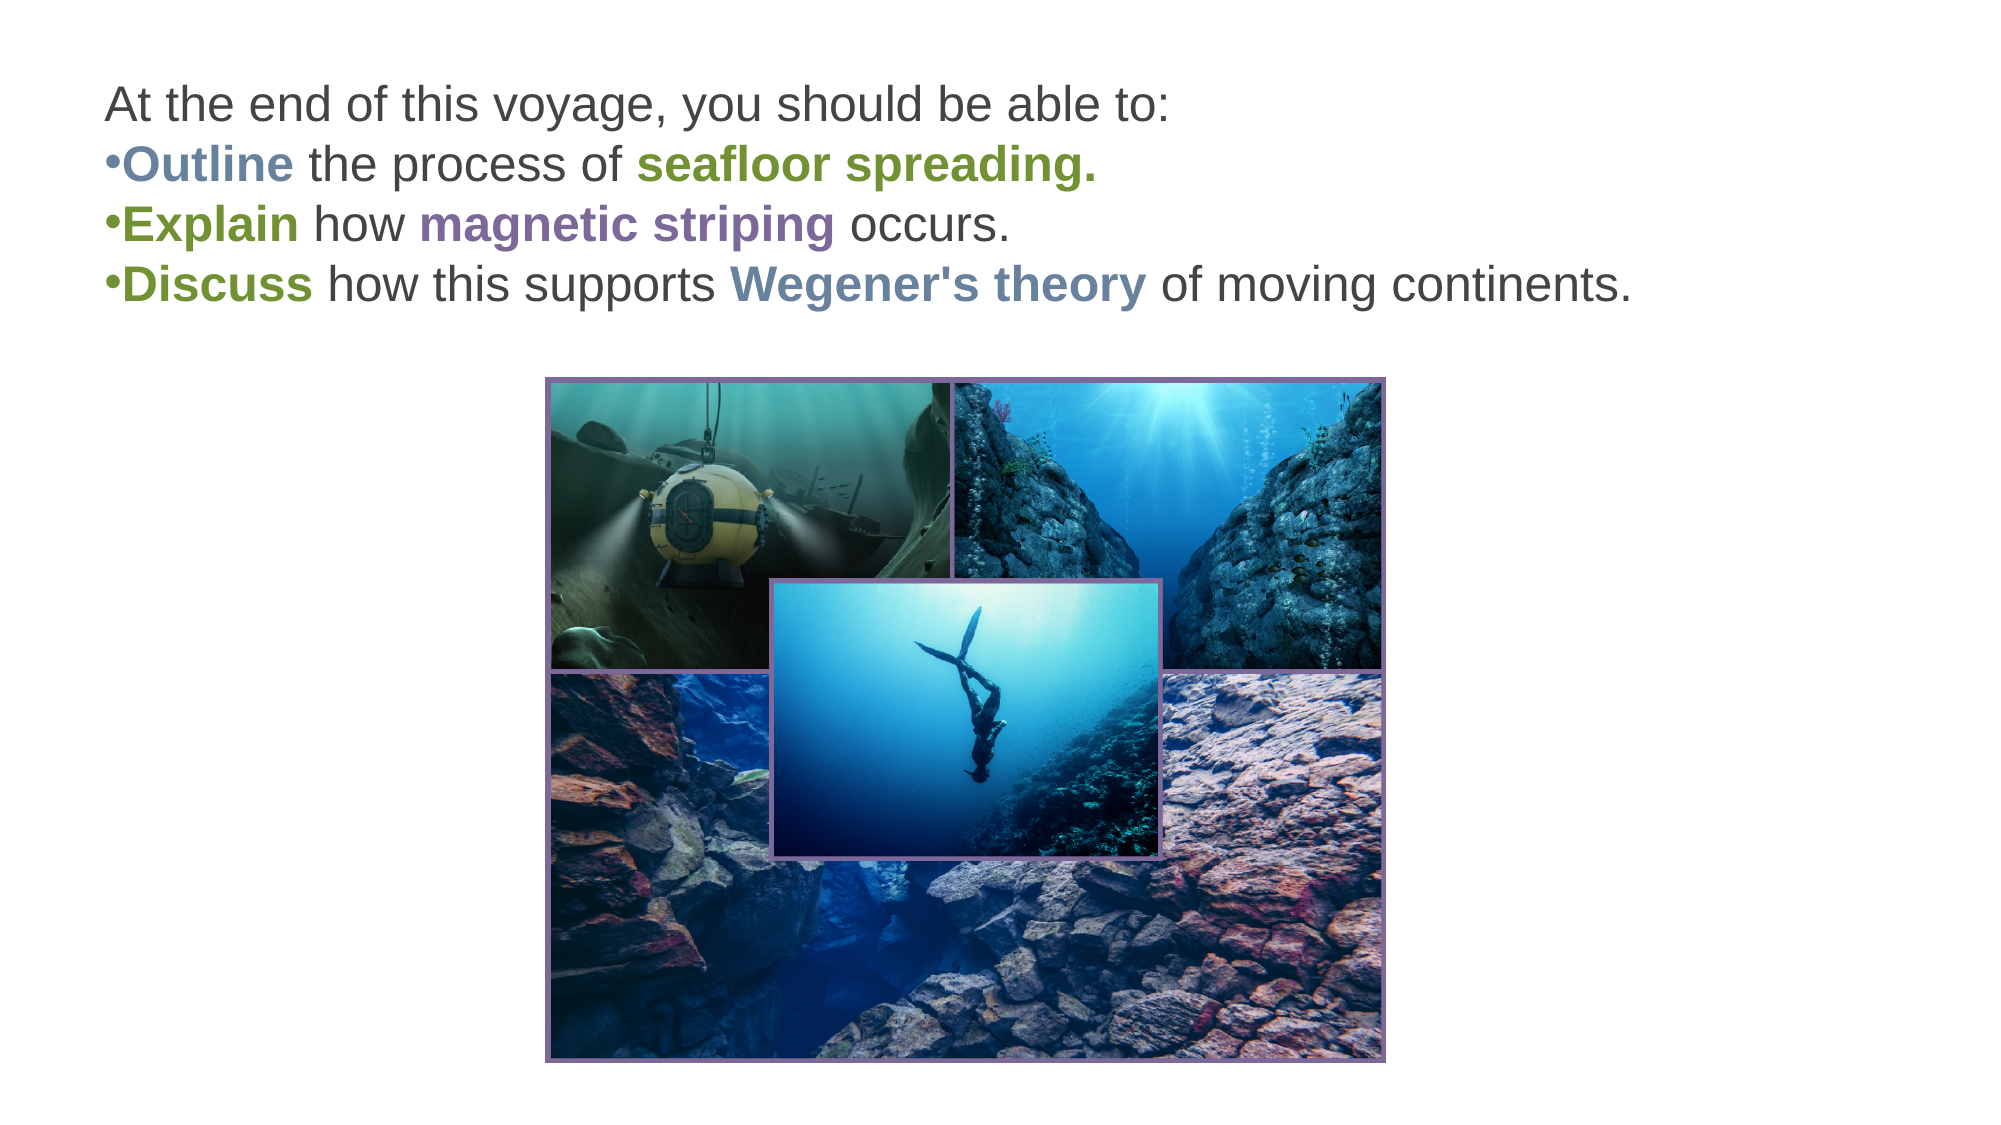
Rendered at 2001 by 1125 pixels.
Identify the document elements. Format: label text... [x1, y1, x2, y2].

picture [544, 377, 1386, 1063]
text_box At the end of this voyage, you should be able to: Outline the process of seafloor spreading. Explain how magnetic striping occurs. Discuss how this supports Wegener's theory of moving continents. [89, 64, 1892, 319]
